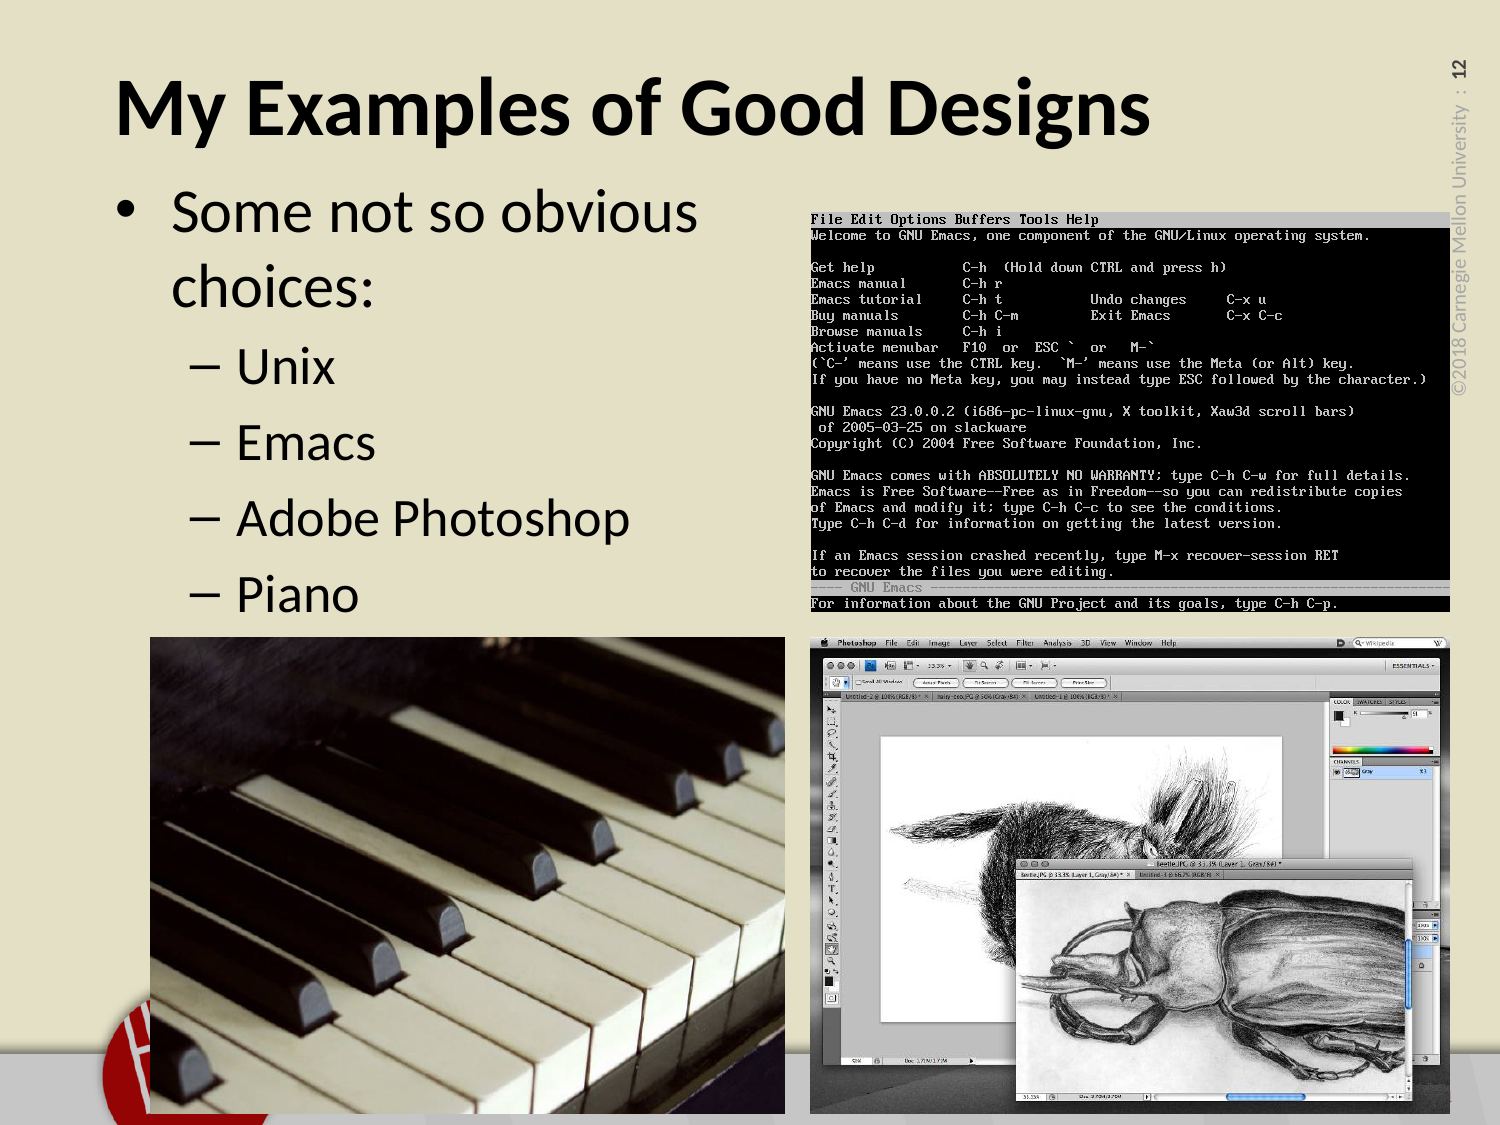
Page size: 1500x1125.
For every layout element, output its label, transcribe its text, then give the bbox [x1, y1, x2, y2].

picture [0, 0, 1500, 1125]
list Some not so obvious choices: Unix Emacs Adobe Photoshop Piano [99, 162, 1425, 980]
title My Examples of Good Designs [99, 45, 1425, 162]
